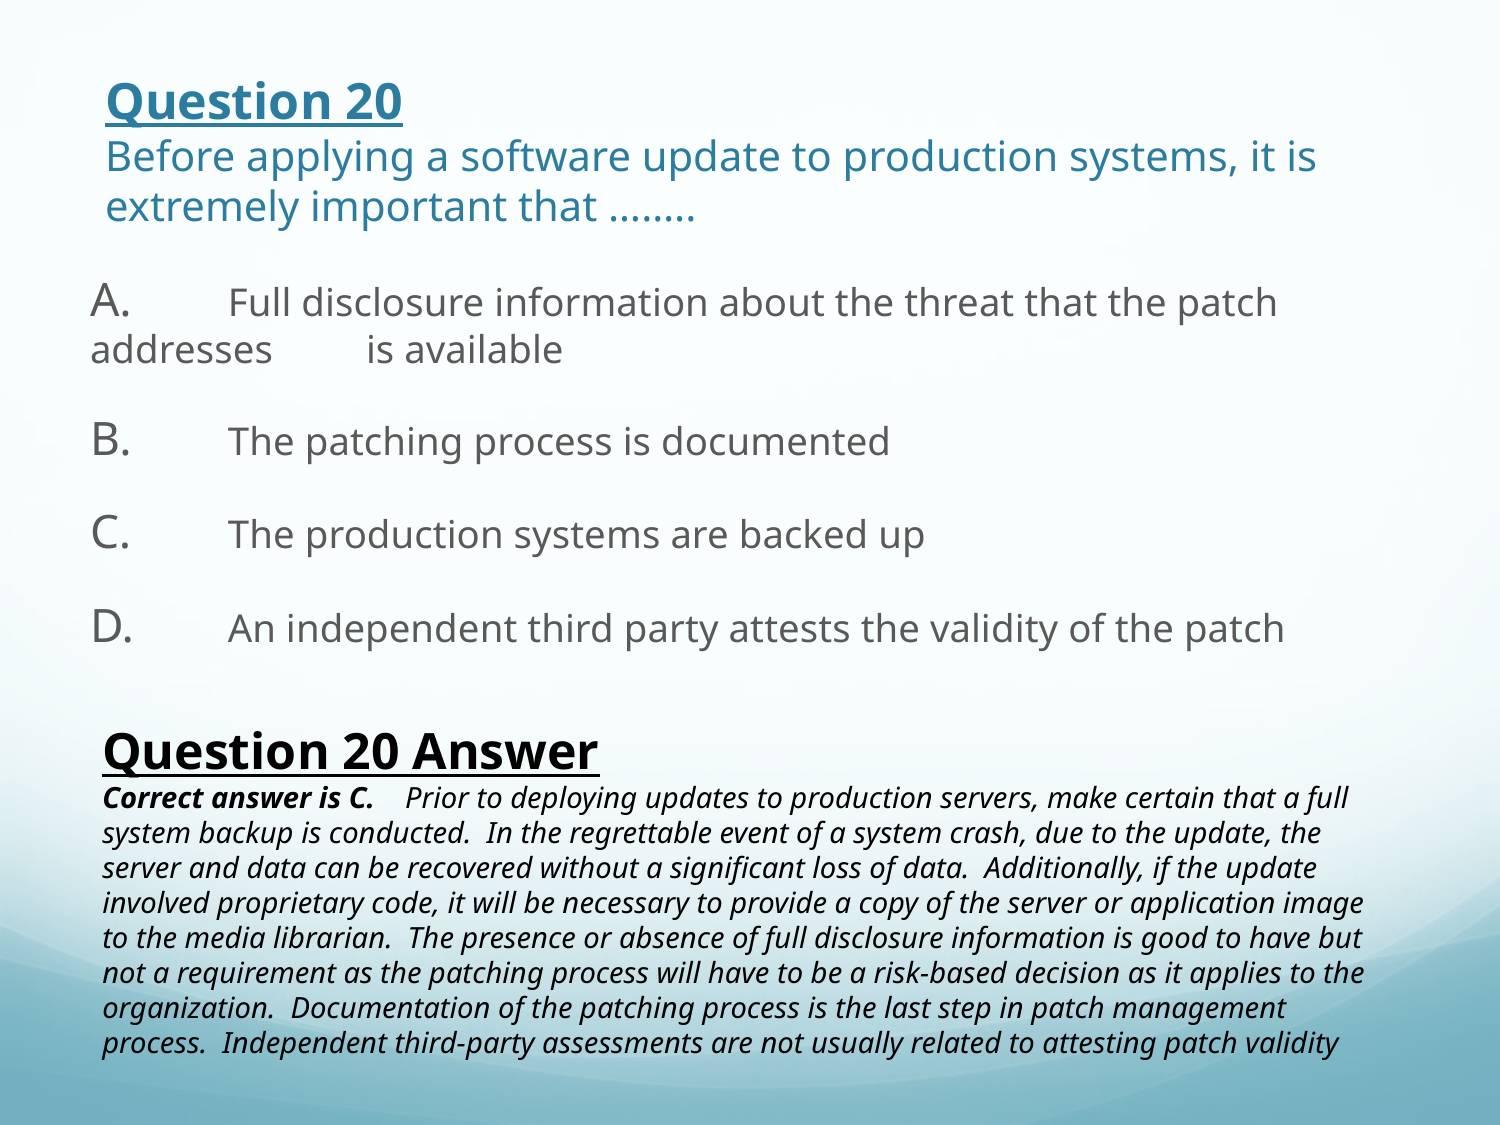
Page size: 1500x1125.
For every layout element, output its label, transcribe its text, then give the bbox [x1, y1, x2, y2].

list A. Full disclosure information about the threat that the patch addresses is available B. The patching process is documented C. The production systems are backed up D. An independent third party attests the validity of the patch [75, 262, 1425, 663]
title Question 20 Before applying a software update to production systems, it is extremely important that …….. [90, 17, 1410, 237]
text_box Question 20 Answer Correct answer is C. Prior to deploying updates to production servers, make certain that a full system backup is conducted. In the regrettable event of a system crash, due to the update, the server and data can be recovered without a significant loss of data. Additionally, if the update involved proprietary code, it will be necessary to provide a copy of the server or application image to the media librarian. The presence or absence of full disclosure information is good to have but not a requirement as the patching process will have to be a risk-based decision as it applies to the organization. Documentation of the patching process is the last step in patch management process. Independent third-party assessments are not usually related to attesting patch validity [87, 712, 1400, 1102]
